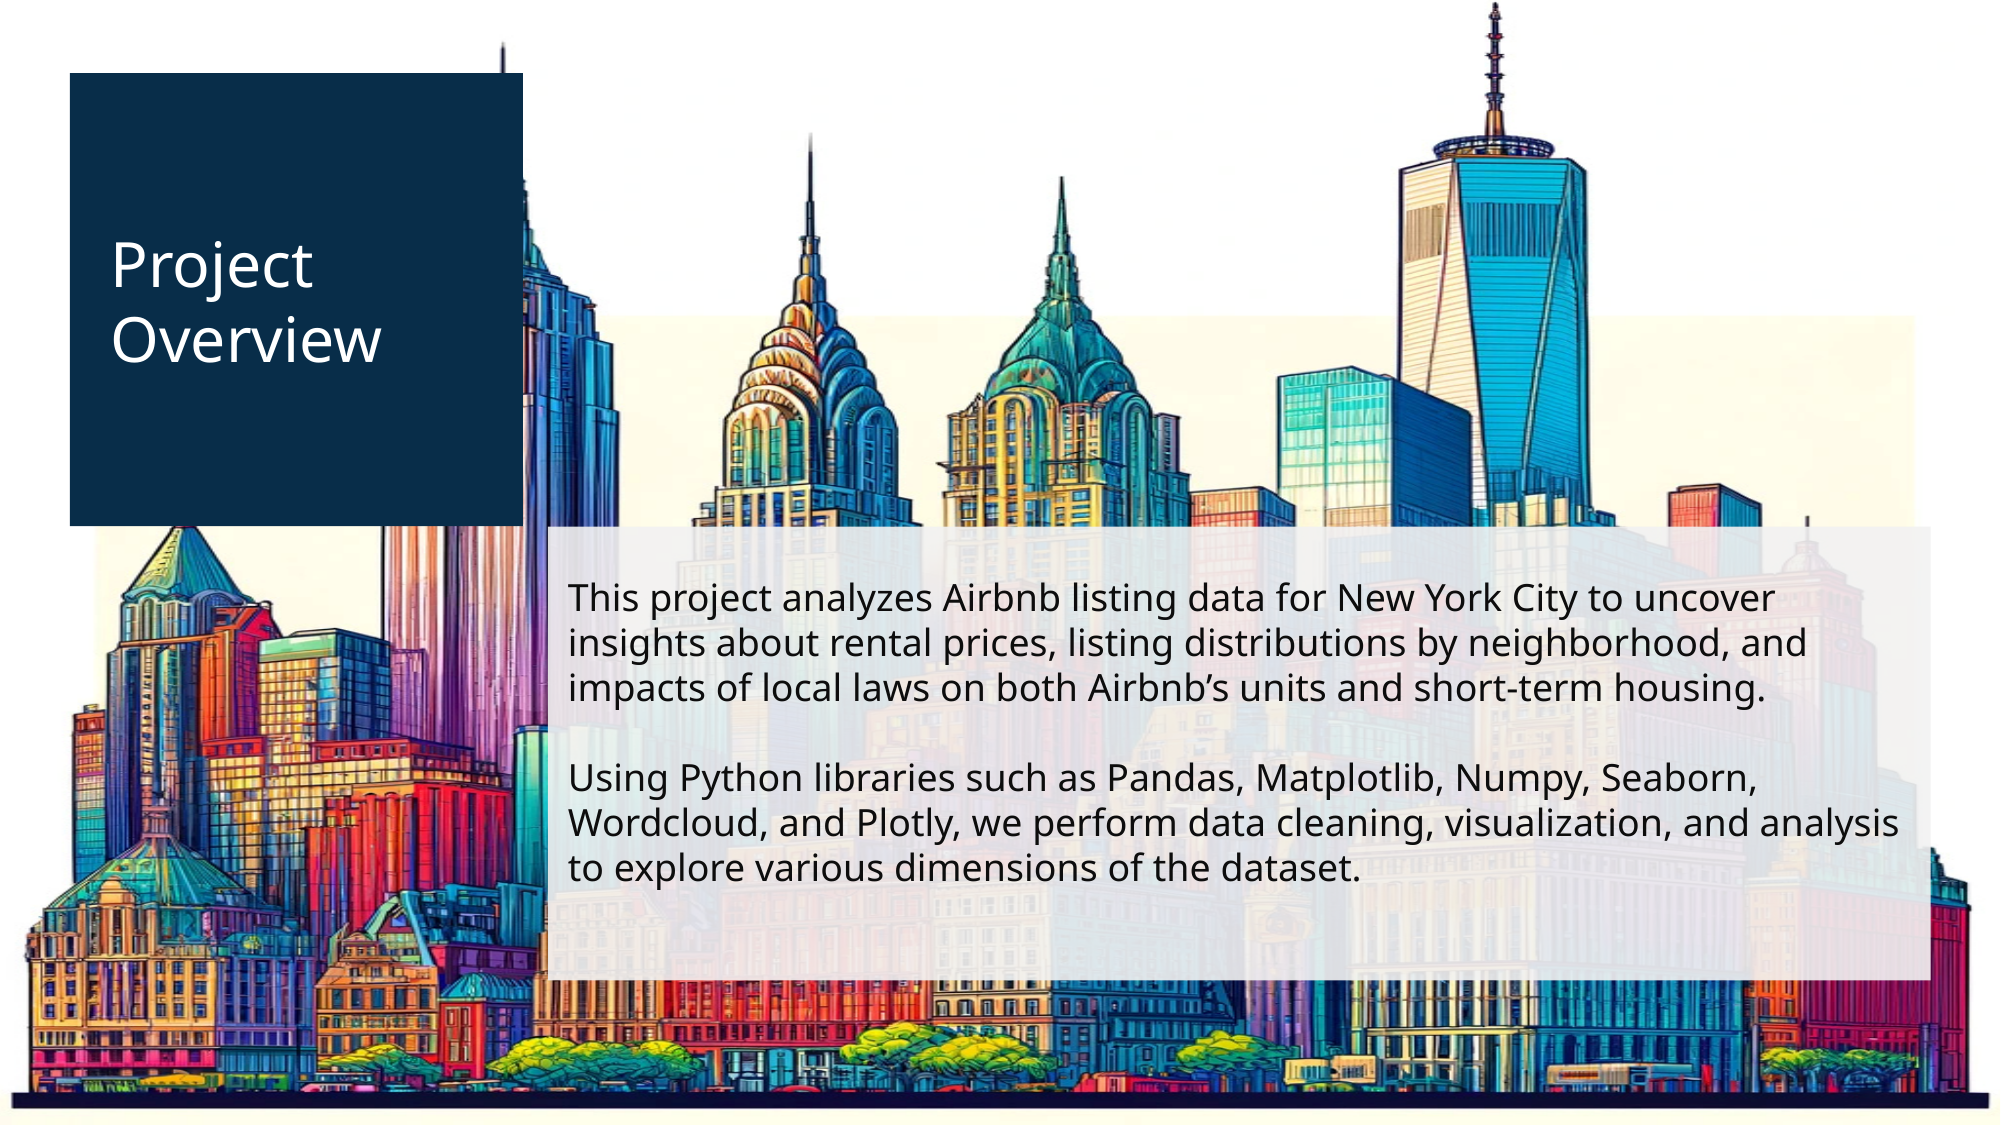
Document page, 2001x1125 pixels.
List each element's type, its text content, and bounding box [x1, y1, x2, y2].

text_box [69, 73, 523, 527]
text_box This project analyzes Airbnb listing data for New York City to uncover insights about rental prices, listing distributions by neighborhood, and impacts of local laws on both Airbnb’s units and short-term housing. Using Python libraries such as Pandas, Matplotlib, Numpy, Seaborn, Wordcloud, and Plotly, we perform data cleaning, visualization, and analysis to explore various dimensions of the dataset. [547, 526, 1931, 981]
text_box Project Overview [95, 249, 491, 352]
picture [0, 0, 2001, 1125]
